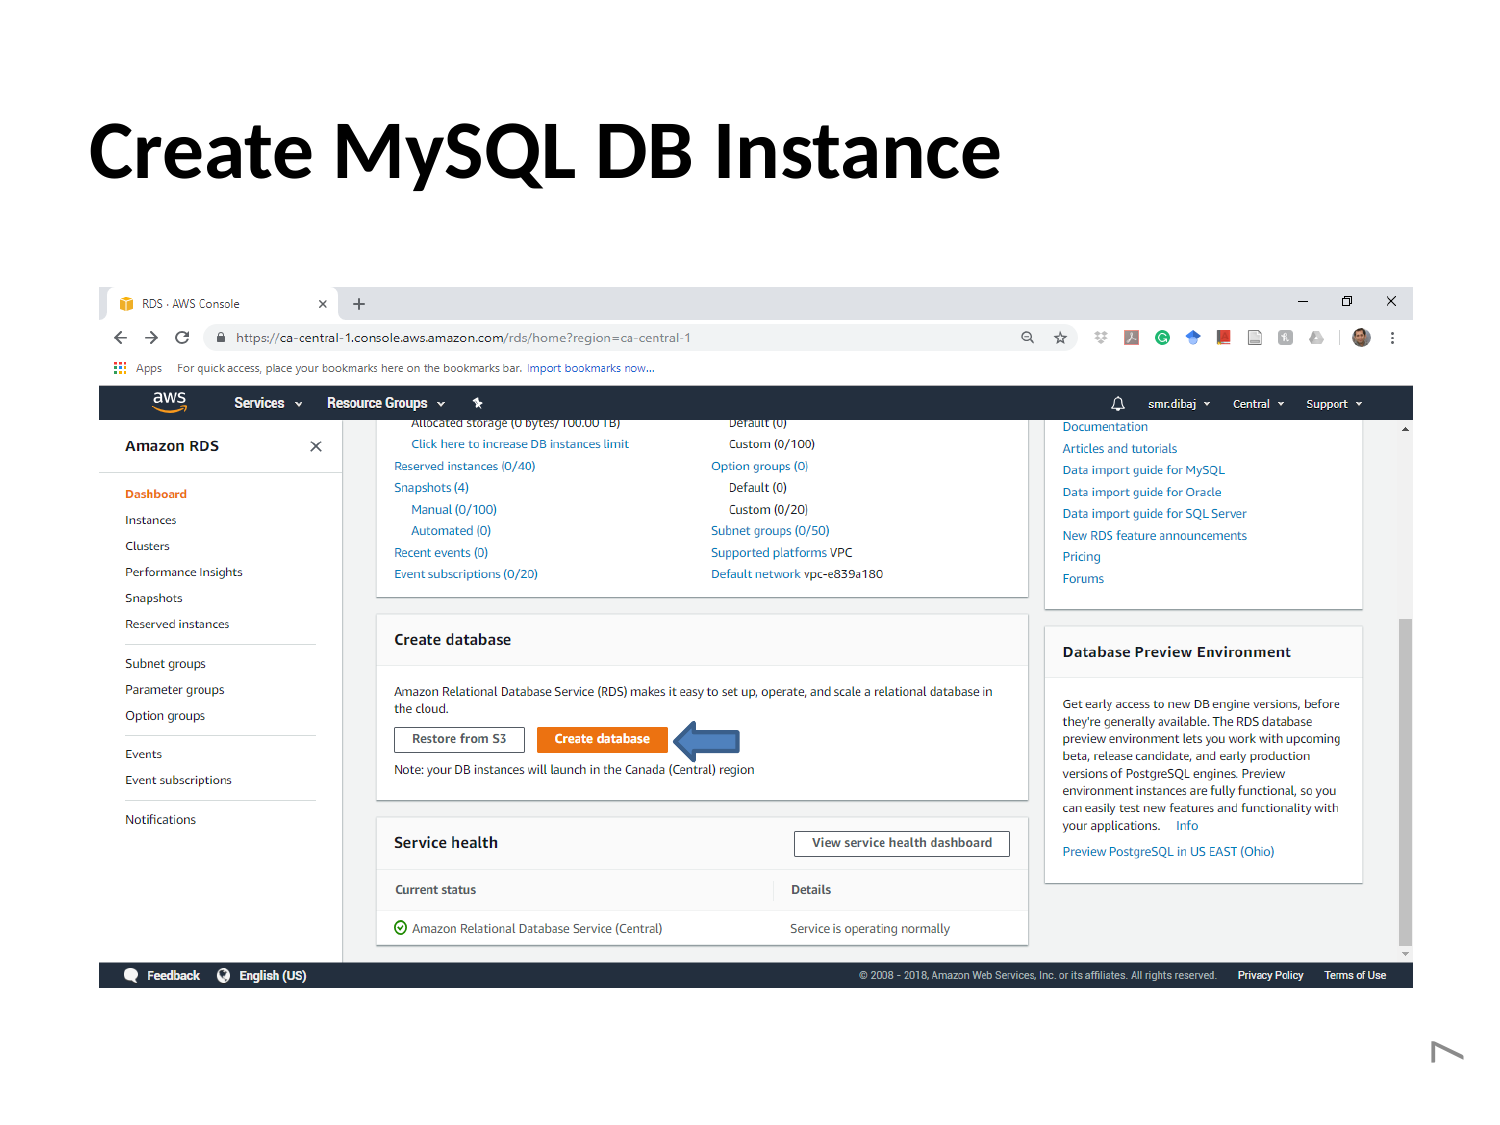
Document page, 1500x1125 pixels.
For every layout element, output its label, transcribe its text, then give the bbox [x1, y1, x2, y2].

picture [99, 287, 1413, 988]
text_box Create MySQL DB Instance [74, 87, 1438, 203]
slide_number 7 [1412, 1025, 1475, 1125]
